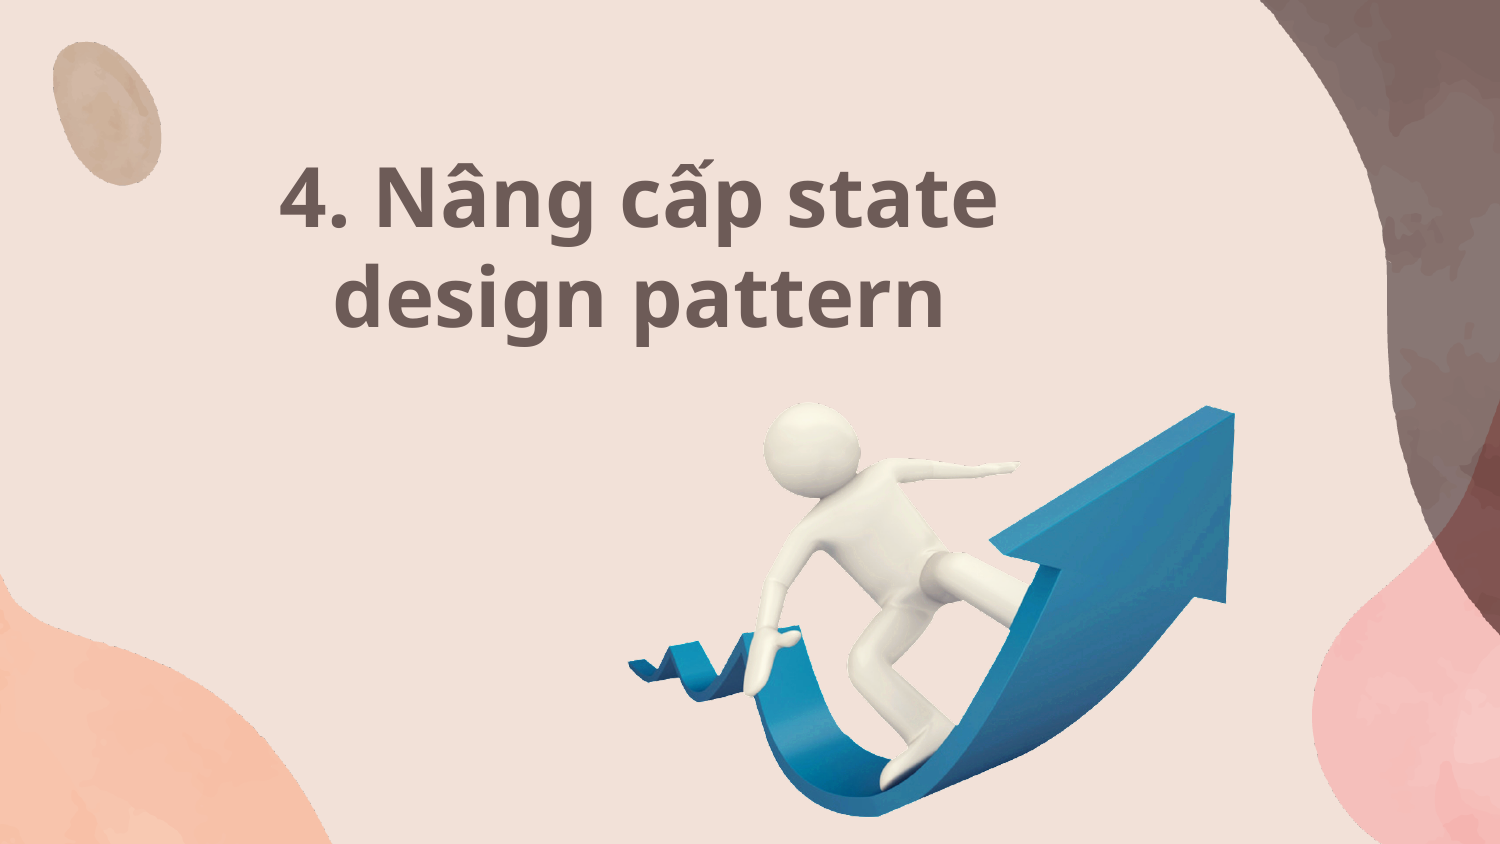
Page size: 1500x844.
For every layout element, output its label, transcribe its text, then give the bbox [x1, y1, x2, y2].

title 4. Nâng cấp state design pattern [234, 129, 1047, 483]
picture [0, 0, 1500, 844]
